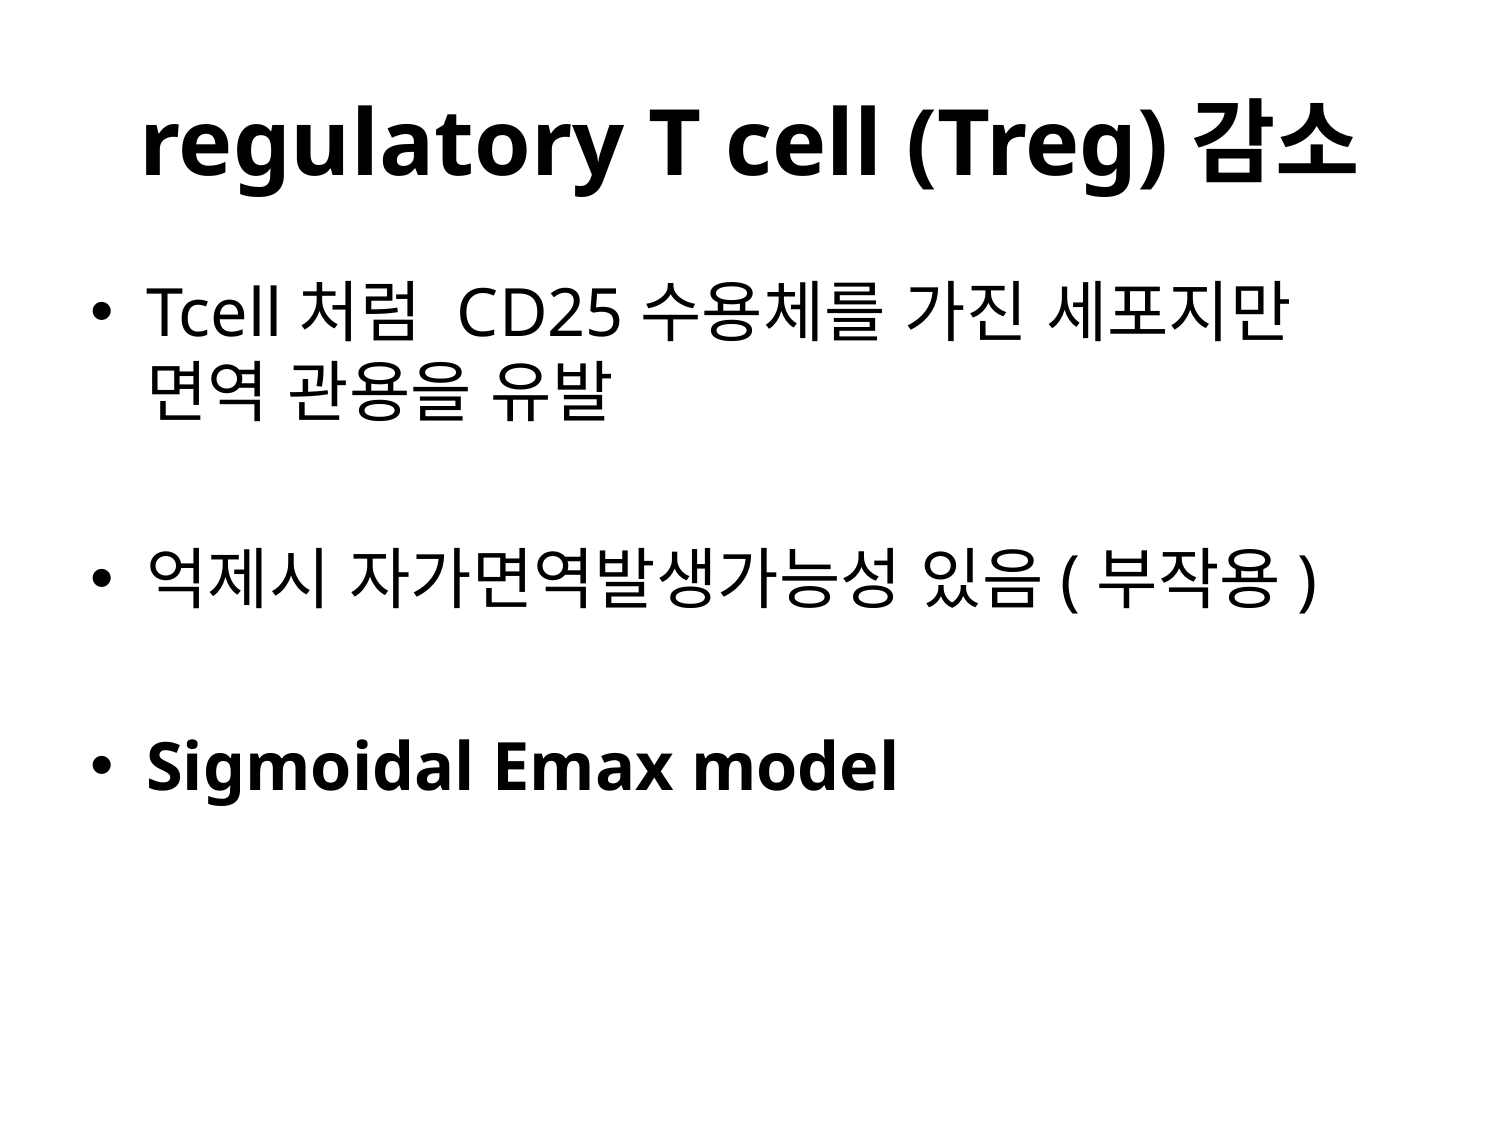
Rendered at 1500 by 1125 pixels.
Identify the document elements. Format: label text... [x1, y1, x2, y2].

list Tcell처럼 CD25수용체를 가진 세포지만 면역 관용을 유발 억제시 자가면역발생가능성 있음(부작용) Sigmoidal Emax model [75, 262, 1425, 1005]
title regulatory T cell (Treg)감소 [75, 45, 1425, 233]
